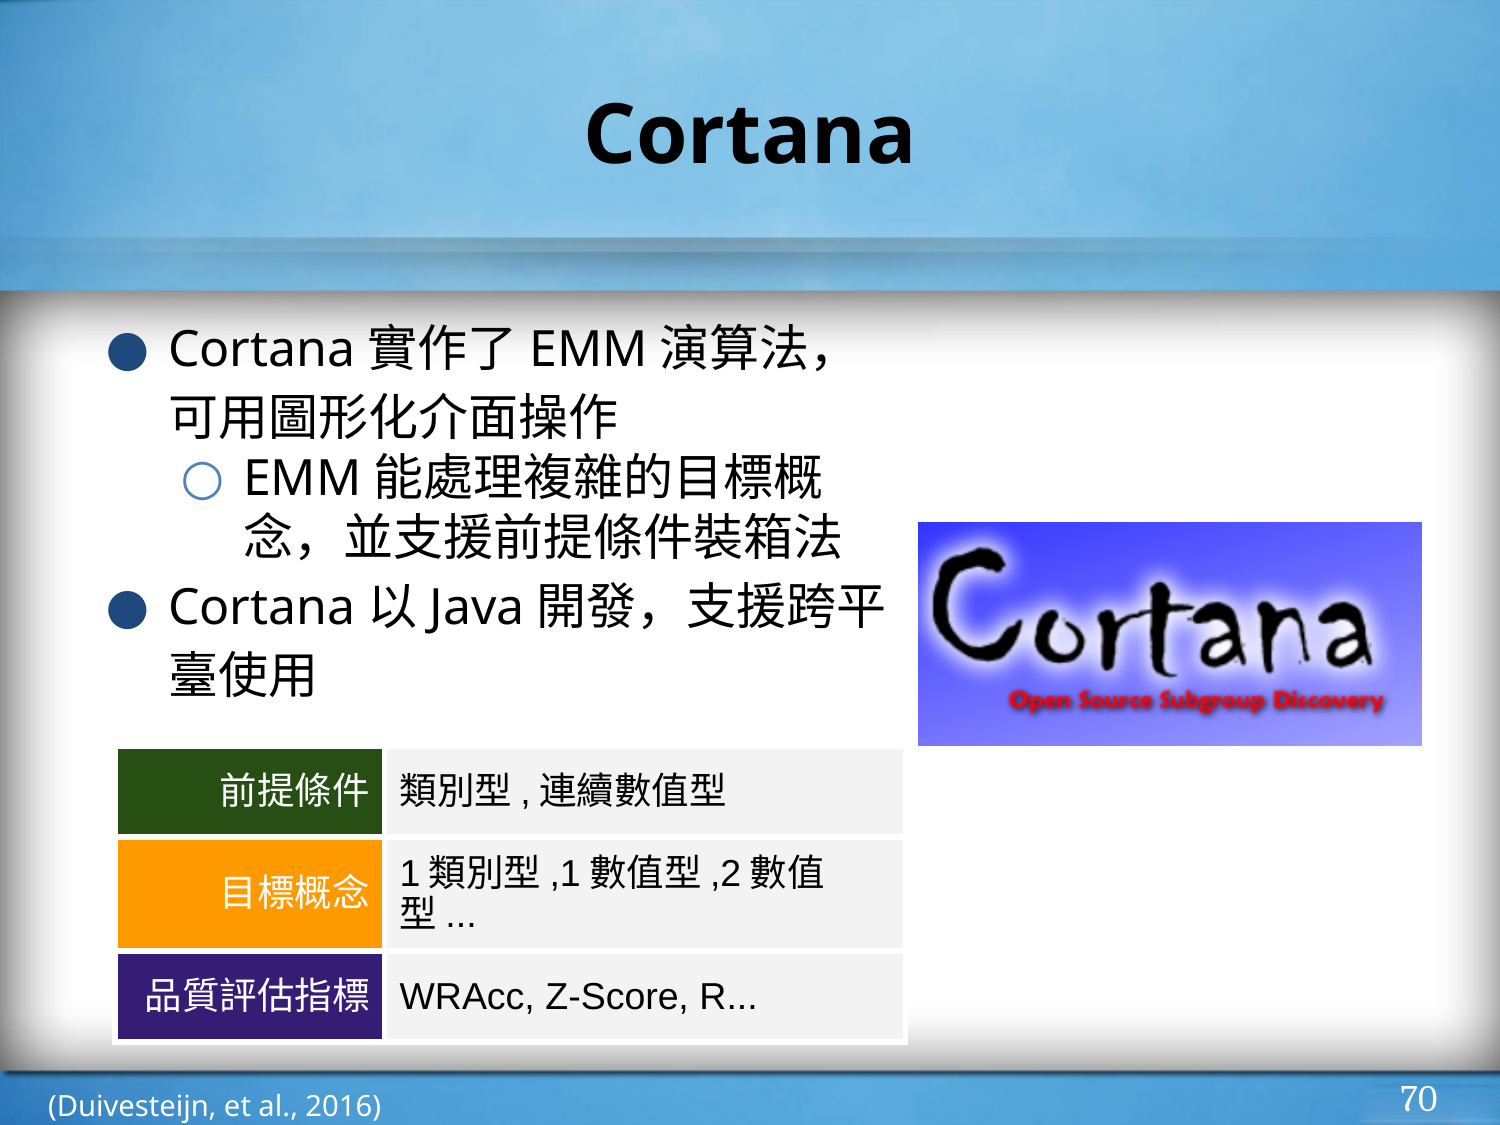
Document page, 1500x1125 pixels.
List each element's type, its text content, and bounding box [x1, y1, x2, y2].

table_cell WRAcc, Z-Score, R... [387, 954, 903, 1039]
picture [0, 0, 1500, 1125]
table_header 類別型,連續數值型 [387, 749, 903, 834]
title Cortana [78, 27, 1422, 232]
table_header 前提條件 [118, 749, 382, 834]
slide_number ‹#› [1350, 1074, 1488, 1118]
subtitle (Duivesteijn, et al., 2016) [3, 1080, 1348, 1125]
table_cell 品質評估指標 [118, 954, 382, 1039]
list Cortana實作了EMM演算法，可用圖形化介面操作 EMM能處理複雜的目標概念，並支援前提條件裝箱法 Cortana以Java開發，支援跨平臺使用 [78, 292, 906, 1066]
table_cell 1類別型,1數值型,2數值型... [387, 840, 903, 948]
table_cell 目標概念 [118, 840, 382, 948]
